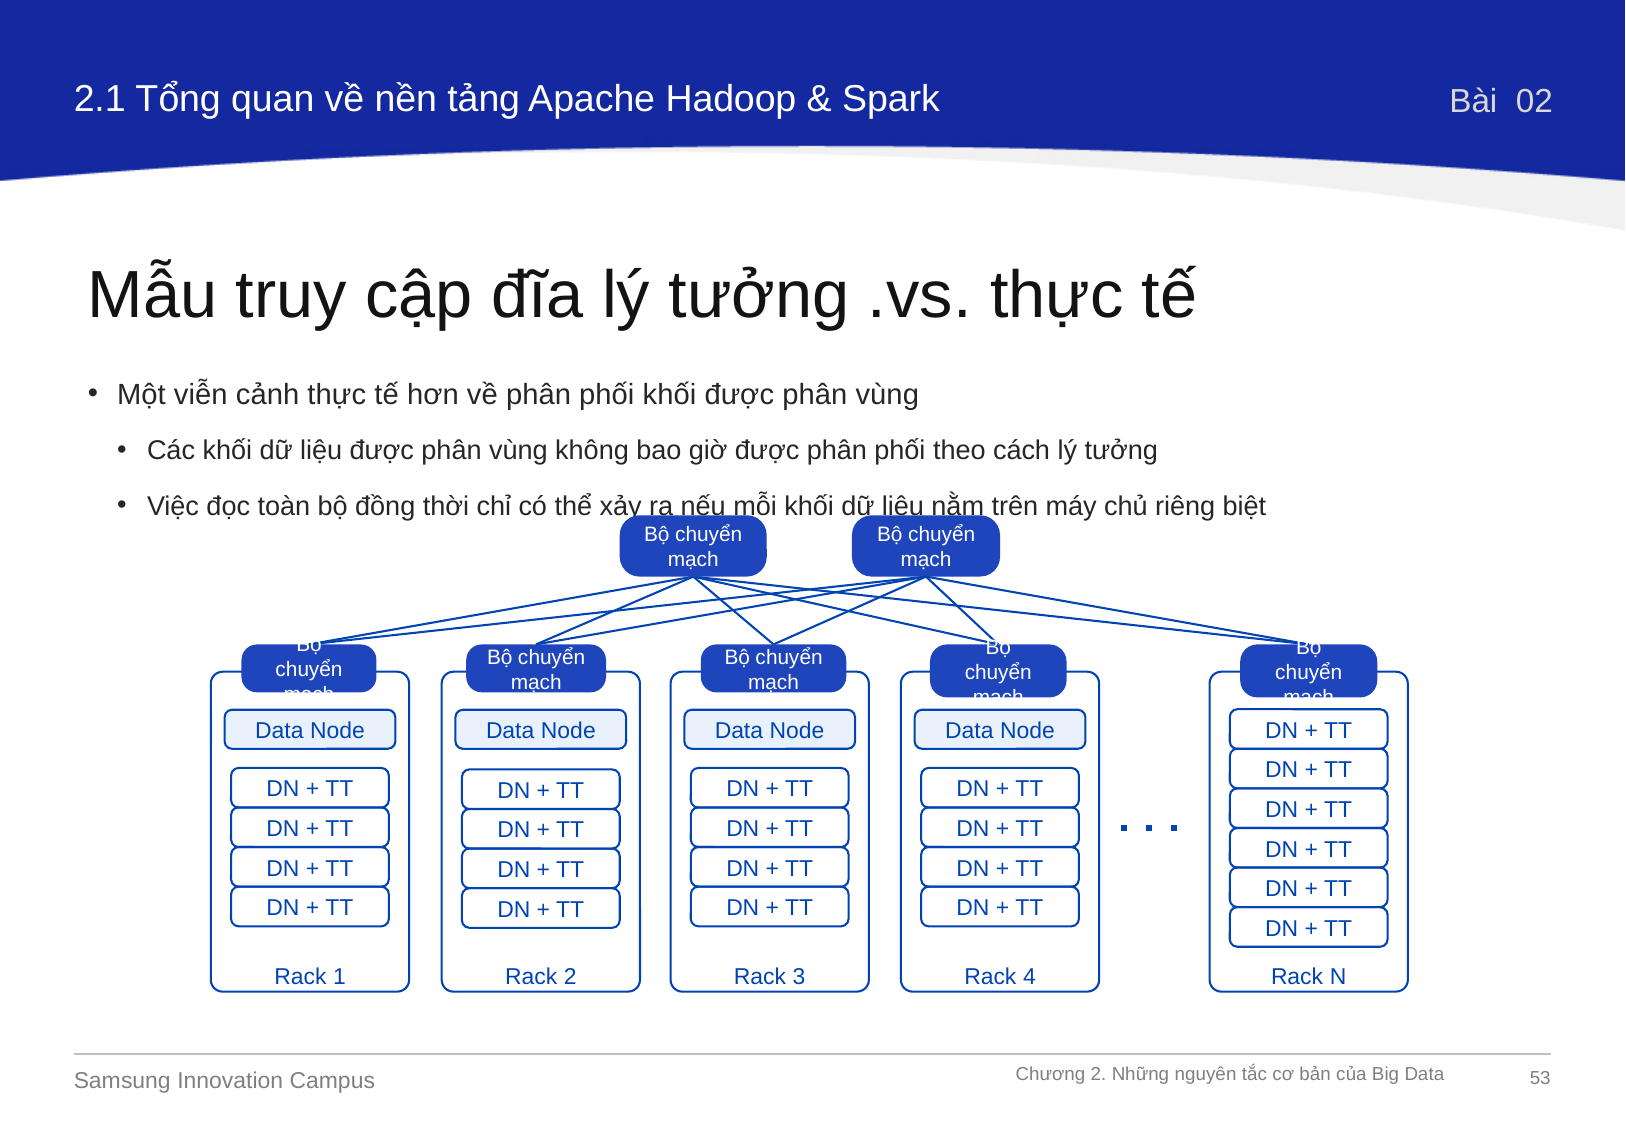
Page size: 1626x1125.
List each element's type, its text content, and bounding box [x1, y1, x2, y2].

picture [0, 0, 1625, 1125]
list Mẫu truy cập đĩa lý tưởng .vs. thực tế [87, 249, 1531, 331]
list 2.1 Tổng quan về nền tảng Apache Hadoop & Spark [73, 73, 1308, 119]
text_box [210, 514, 1409, 996]
list Bài 02 [1423, 79, 1554, 120]
list Một viễn cảnh thực tế hơn về phân phối khối được phân vùng Các khối dữ liệu được phân vùng không bao giờ được phân phối theo cách lý tưởng Việc đọc toàn bộ đồng thời chỉ có thể xảy ra nếu mỗi khối dữ liệu nằm trên máy chủ riêng biệt [87, 365, 1531, 516]
